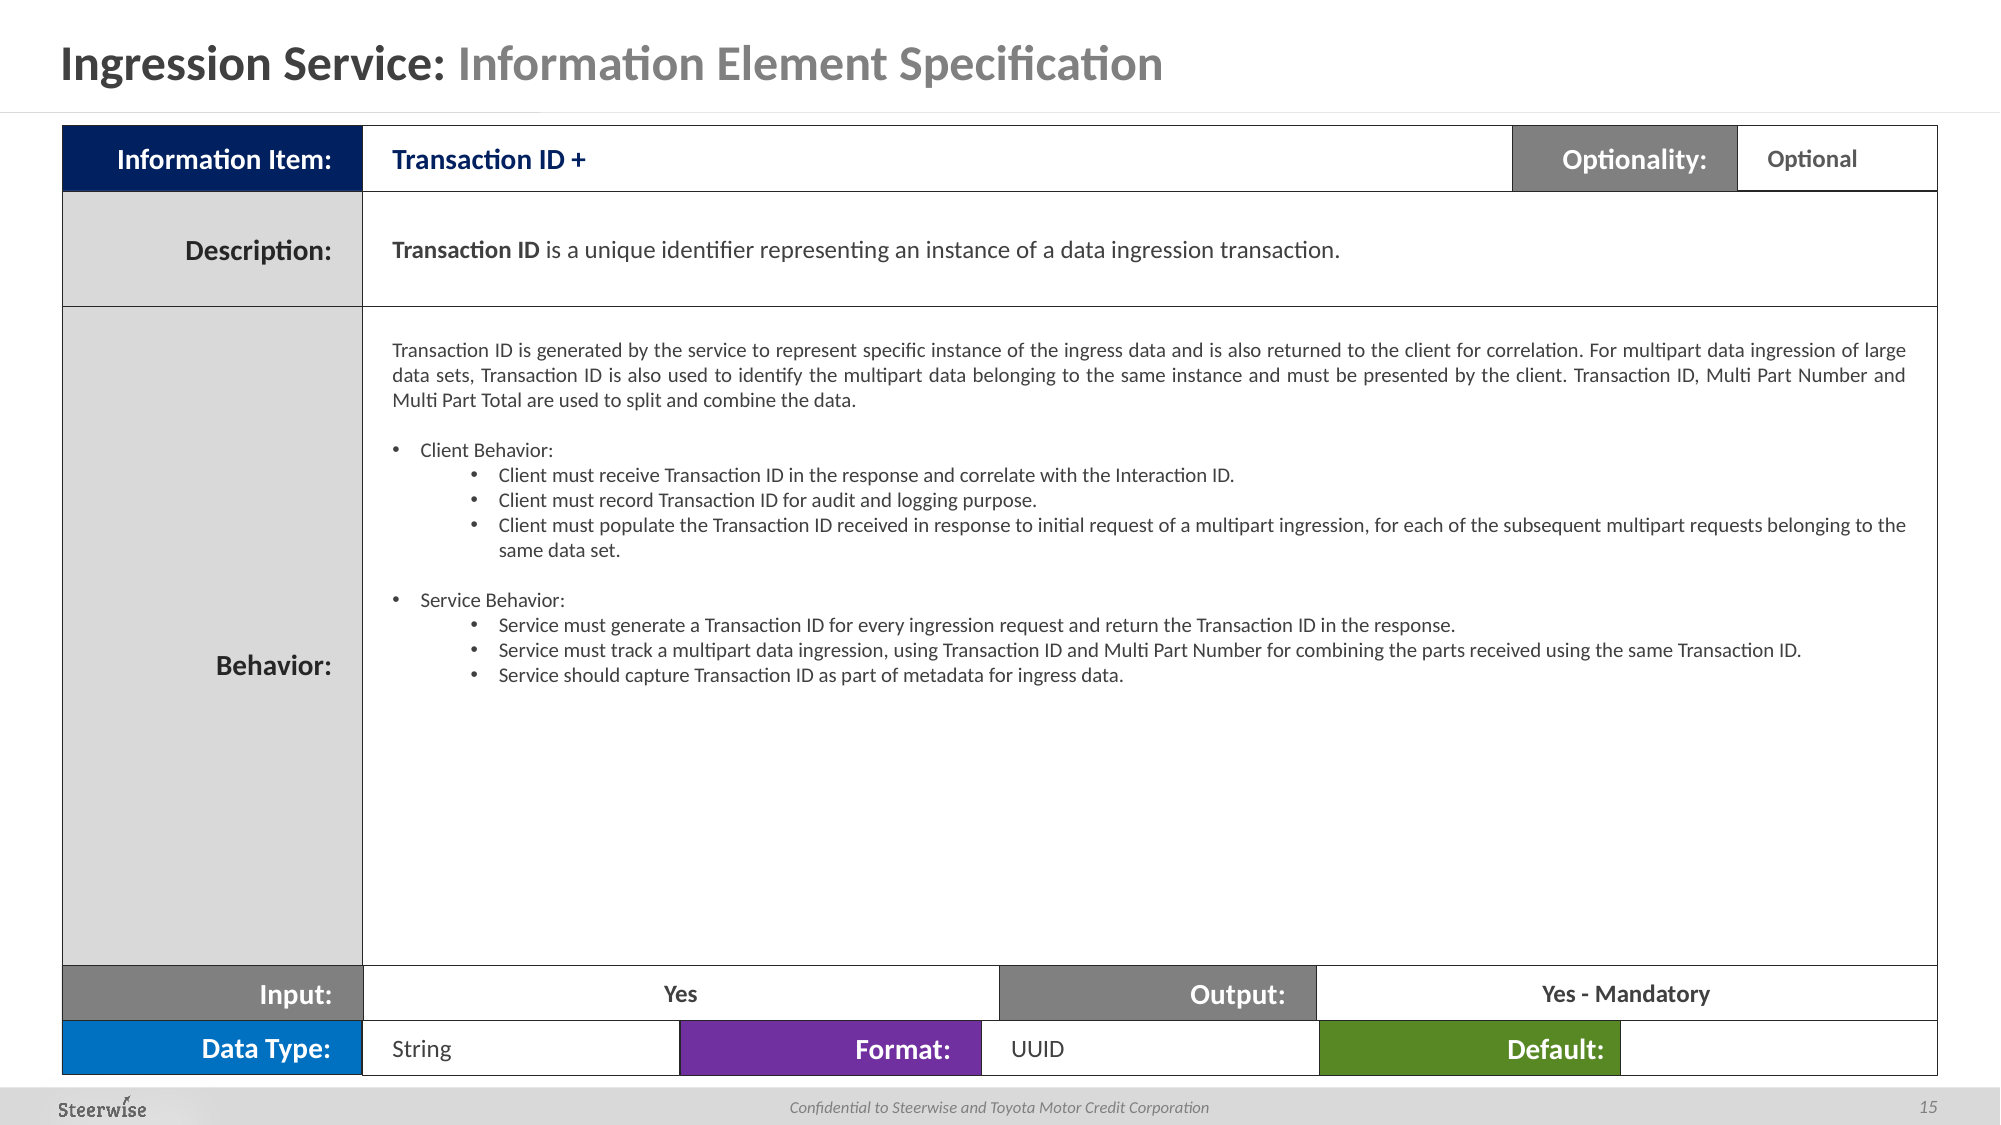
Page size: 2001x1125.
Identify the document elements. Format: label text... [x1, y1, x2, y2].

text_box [61, 965, 1938, 1021]
title Ingression Service: Information Element Specification [0, 23, 1999, 97]
text_box Transaction ID + [360, 123, 1510, 193]
text_box Format: [678, 1032, 980, 1077]
picture [53, 1089, 151, 1122]
text_box UUID [979, 1032, 1321, 1077]
text_box Default: [1321, 1032, 1618, 1077]
text_box [1618, 1032, 1939, 1077]
text_box Data Type: [60, 1030, 363, 1077]
slide_number 15 [1875, 1087, 1982, 1125]
text_box String [363, 1032, 679, 1077]
text_box Transaction ID is generated by the service to represent specific instance of the ingress data and is also returned to the client for correlation. For multipart data ingression of large data sets, Transaction ID is also used to identify the multipart data belonging to the same instance and must be presented by the client. Transaction ID, Multi Part Number and Multi Part Total are used to split and combine the data. Client Behavior: Client must receive Transaction ID in the response and correlate with the Interaction ID. Client must record Transaction ID for audit and logging purpose. Client must populate the Transaction ID received in response to initial request of a multipart ingression, for each of the subsequent multipart requests belonging to the same data set. Service Behavior: Service must generate a Transaction ID for every ingression request and return the Transaction ID in the response. Service must track a multipart data ingression, using Transaction ID and Multi Part Number for combining the parts received using the same Transaction ID. Service should capture Transaction ID as part of metadata for ingress data. [364, 305, 1939, 963]
text_box Optional [1735, 123, 1939, 193]
text_box Transaction ID is a unique identifier representing an instance of a data ingression transaction. [364, 193, 1939, 305]
text_box Optionality: [1510, 123, 1735, 193]
text_box Behavior: [60, 305, 364, 965]
text_box Information Item: [60, 123, 360, 189]
text_box Description: [60, 189, 364, 305]
